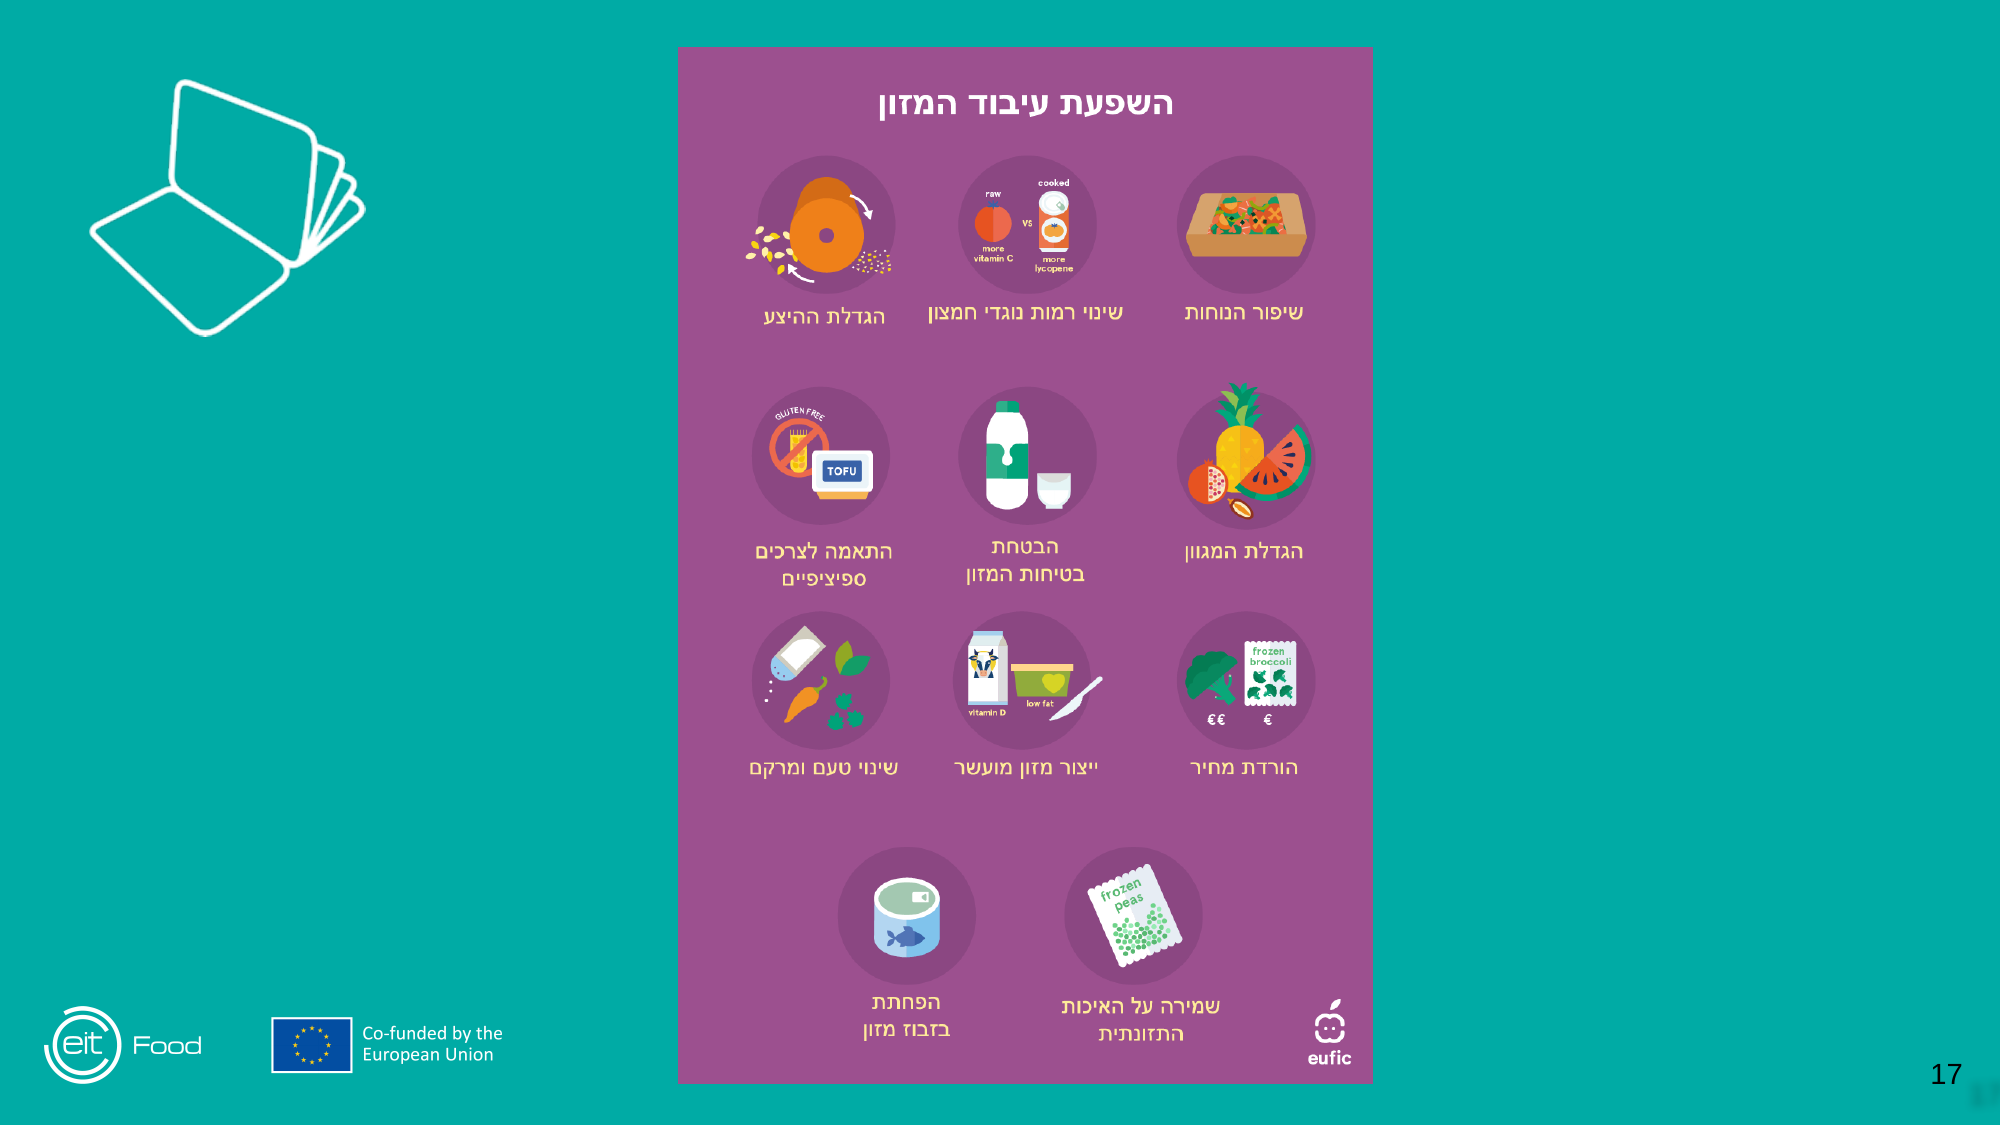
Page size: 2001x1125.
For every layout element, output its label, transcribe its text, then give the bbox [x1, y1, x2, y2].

picture [89, 79, 366, 337]
picture [678, 46, 1373, 1084]
slide_number 17 [1527, 1042, 1978, 1103]
picture [44, 1006, 502, 1084]
